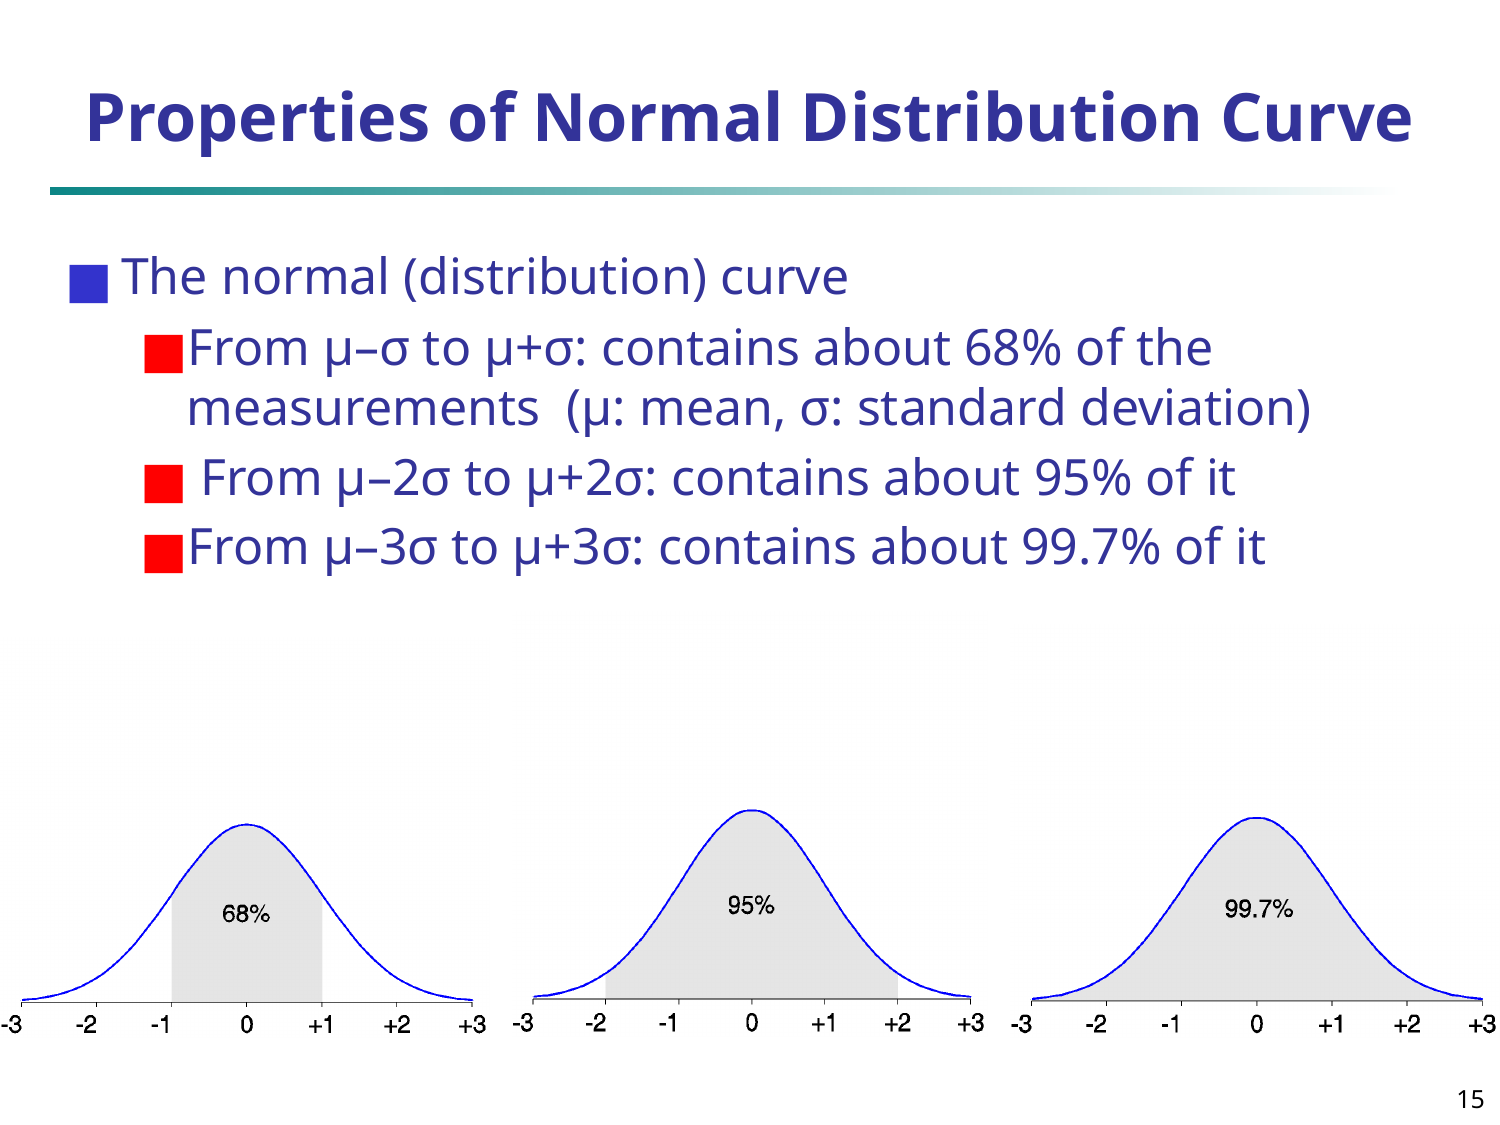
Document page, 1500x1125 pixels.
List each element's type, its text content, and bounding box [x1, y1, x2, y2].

list The normal (distribution) curve From μ–σ to μ+σ: contains about 68% of the measurements (μ: mean, σ: standard deviation) From μ–2σ to μ+2σ: contains about 95% of it From μ–3σ to μ+3σ: contains about 99.7% of it [50, 237, 1475, 650]
picture [1009, 624, 1500, 1038]
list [512, 611, 988, 1037]
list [0, 637, 491, 1038]
title Properties of Normal Distribution Curve [0, 62, 1500, 163]
text_box ‹#› [1187, 1062, 1500, 1125]
